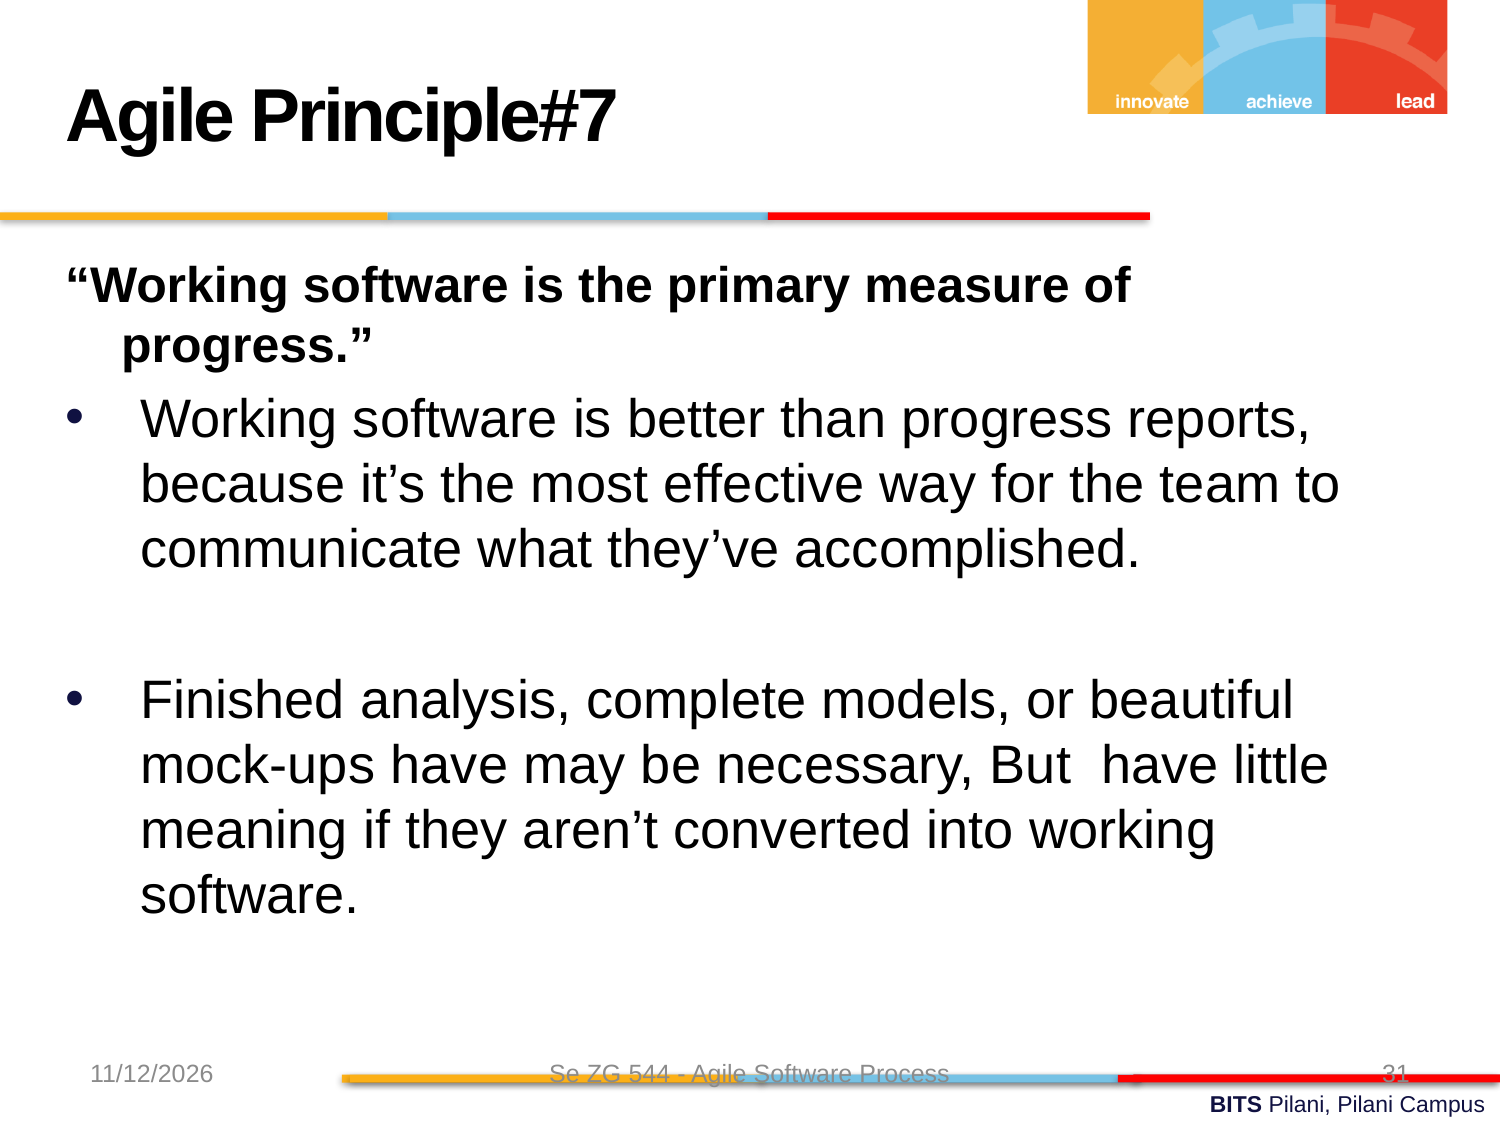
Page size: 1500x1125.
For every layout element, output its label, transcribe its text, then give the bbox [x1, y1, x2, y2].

footer Se ZG 544 - Agile Software Process [512, 1042, 988, 1103]
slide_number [75, 1042, 425, 1103]
list Agile Principle#7 [50, 24, 1088, 213]
slide_number 31 [1074, 1042, 1425, 1103]
list “Working software is the primary measure of progress.” Working software is better than progress reports, because it’s the most effective way for the team to communicate what they’ve accomplished. Finished analysis, complete models, or beautiful mock-ups have may be necessary, But have little meaning if they aren’t converted into working software. [50, 245, 1400, 1050]
picture [1087, 0, 1448, 114]
